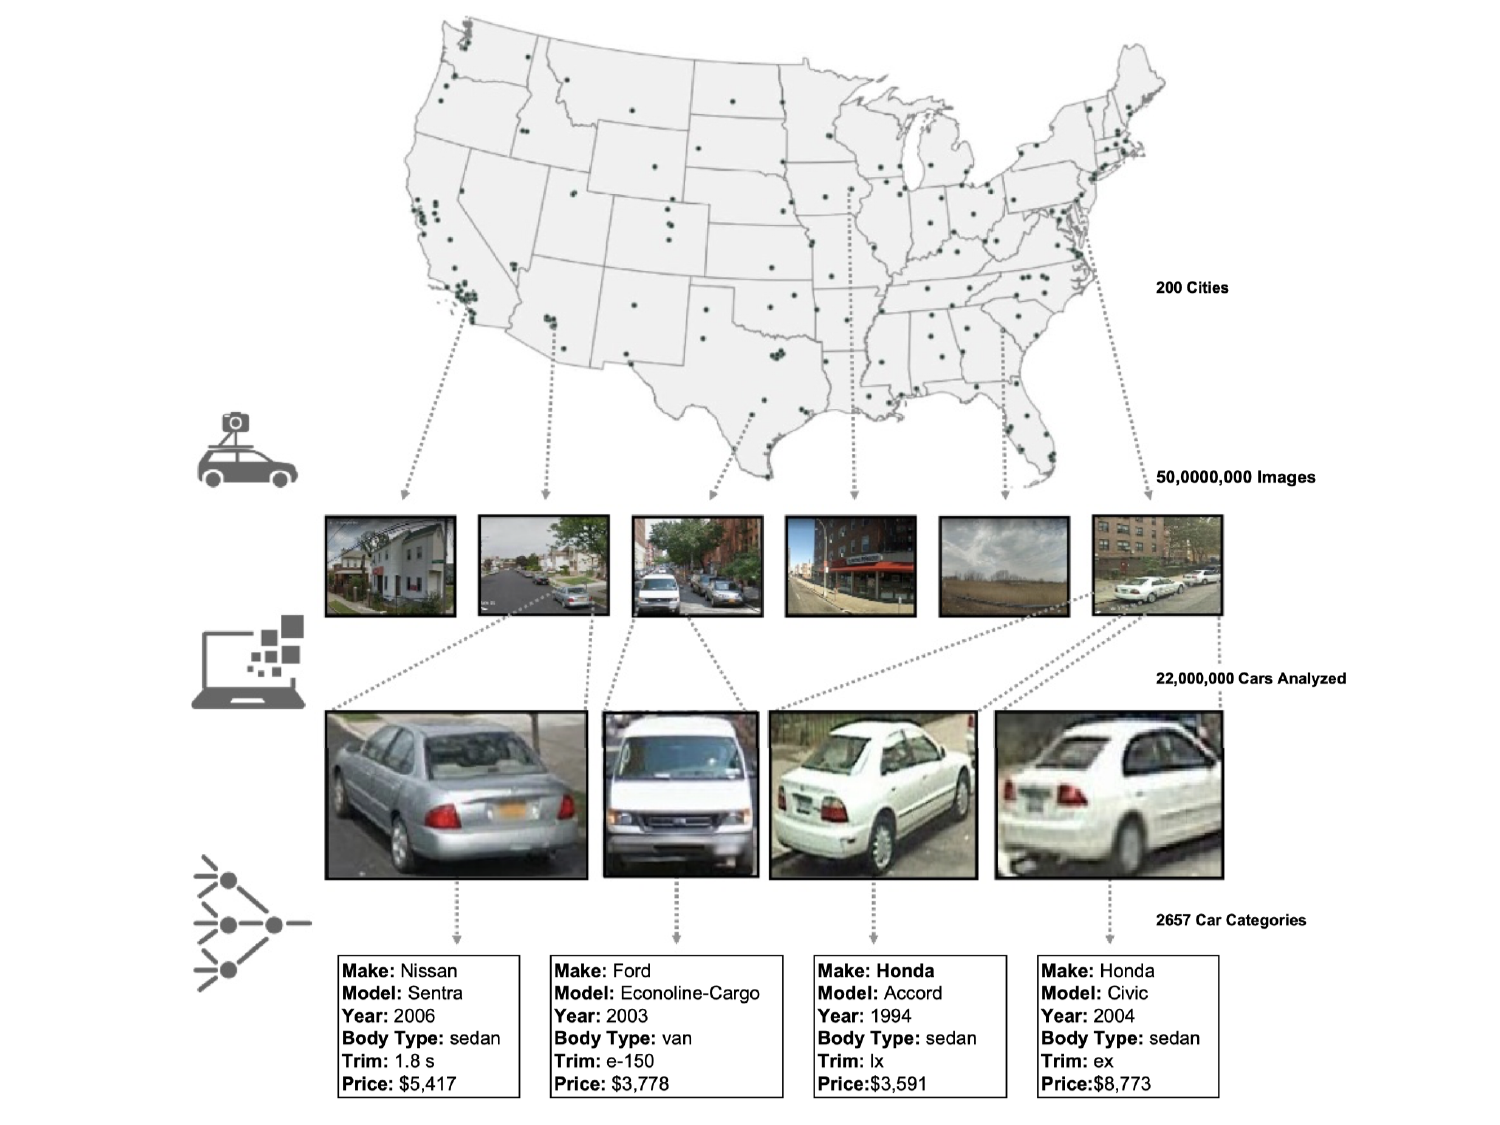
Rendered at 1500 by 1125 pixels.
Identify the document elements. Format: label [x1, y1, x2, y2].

picture [136, 0, 1364, 1125]
